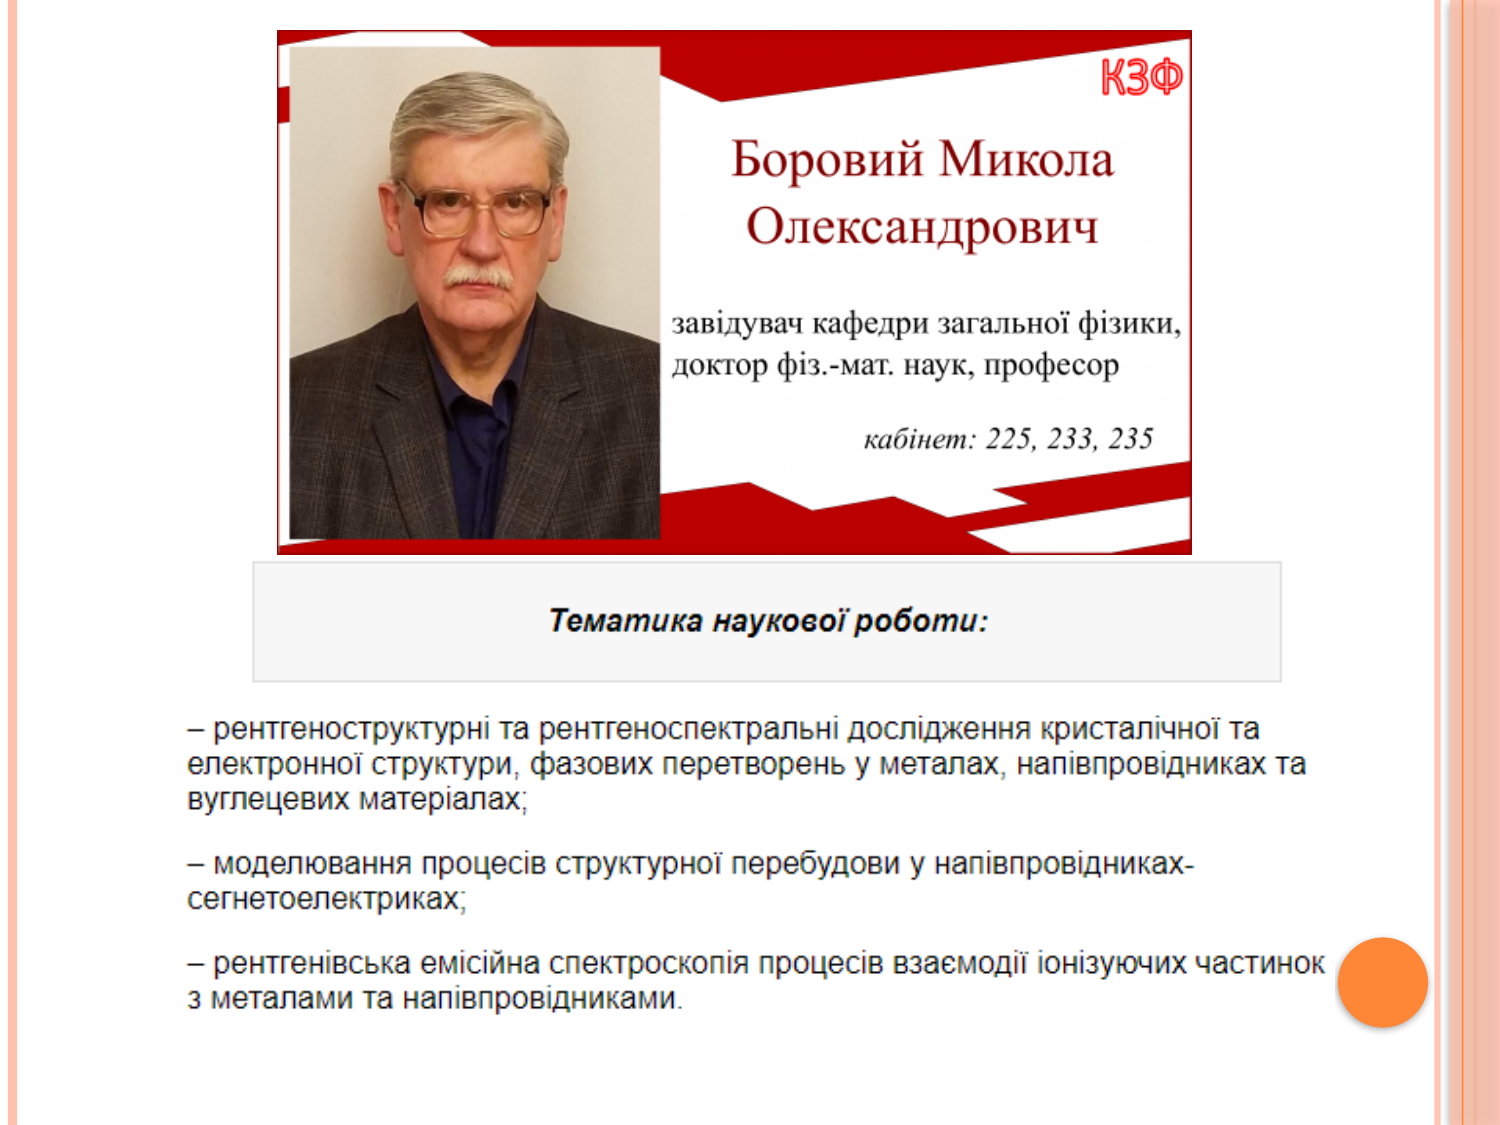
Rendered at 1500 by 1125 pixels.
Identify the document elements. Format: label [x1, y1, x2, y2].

picture [170, 30, 1336, 1055]
